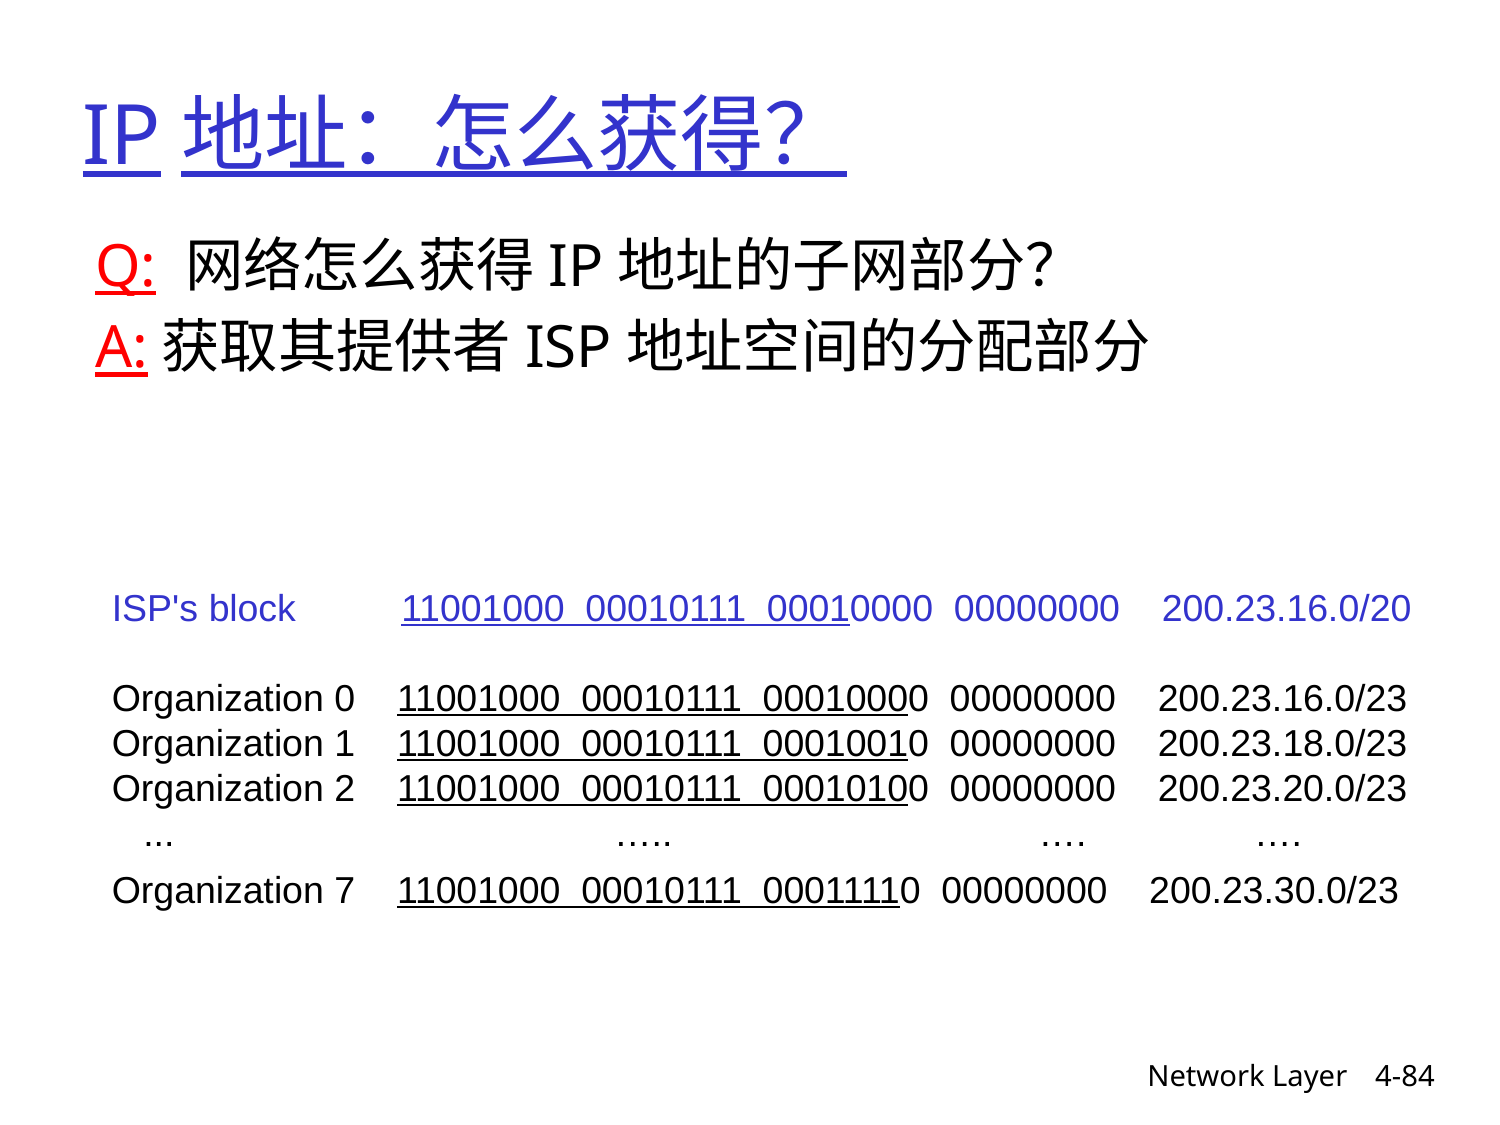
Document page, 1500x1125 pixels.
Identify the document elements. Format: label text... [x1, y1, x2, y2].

list Q: 网络怎么获得IP地址的子网部分？ A:获取其提供者ISP地址空间的分配部分 [79, 220, 1406, 518]
footer Network Layer [887, 1049, 1338, 1125]
slide_number 4-84 [1338, 1049, 1451, 1125]
title IP地址：怎么获得？ [67, 37, 1344, 226]
text_box ISP's block 11001000 00010111 00010000 00000000 200.23.16.0/20 Organization 0 11001000 00010111 00010000 00000000 200.23.16.0/23 Organization 1 11001000 00010111 00010010 00000000 200.23.18.0/23 Organization 2 11001000 00010111 00010100 00000000 200.23.20.0/23 ... ….. …. …. Organization 7 11001000 00010111 00011110 00000000 200.23.30.0/23 [97, 576, 1500, 982]
